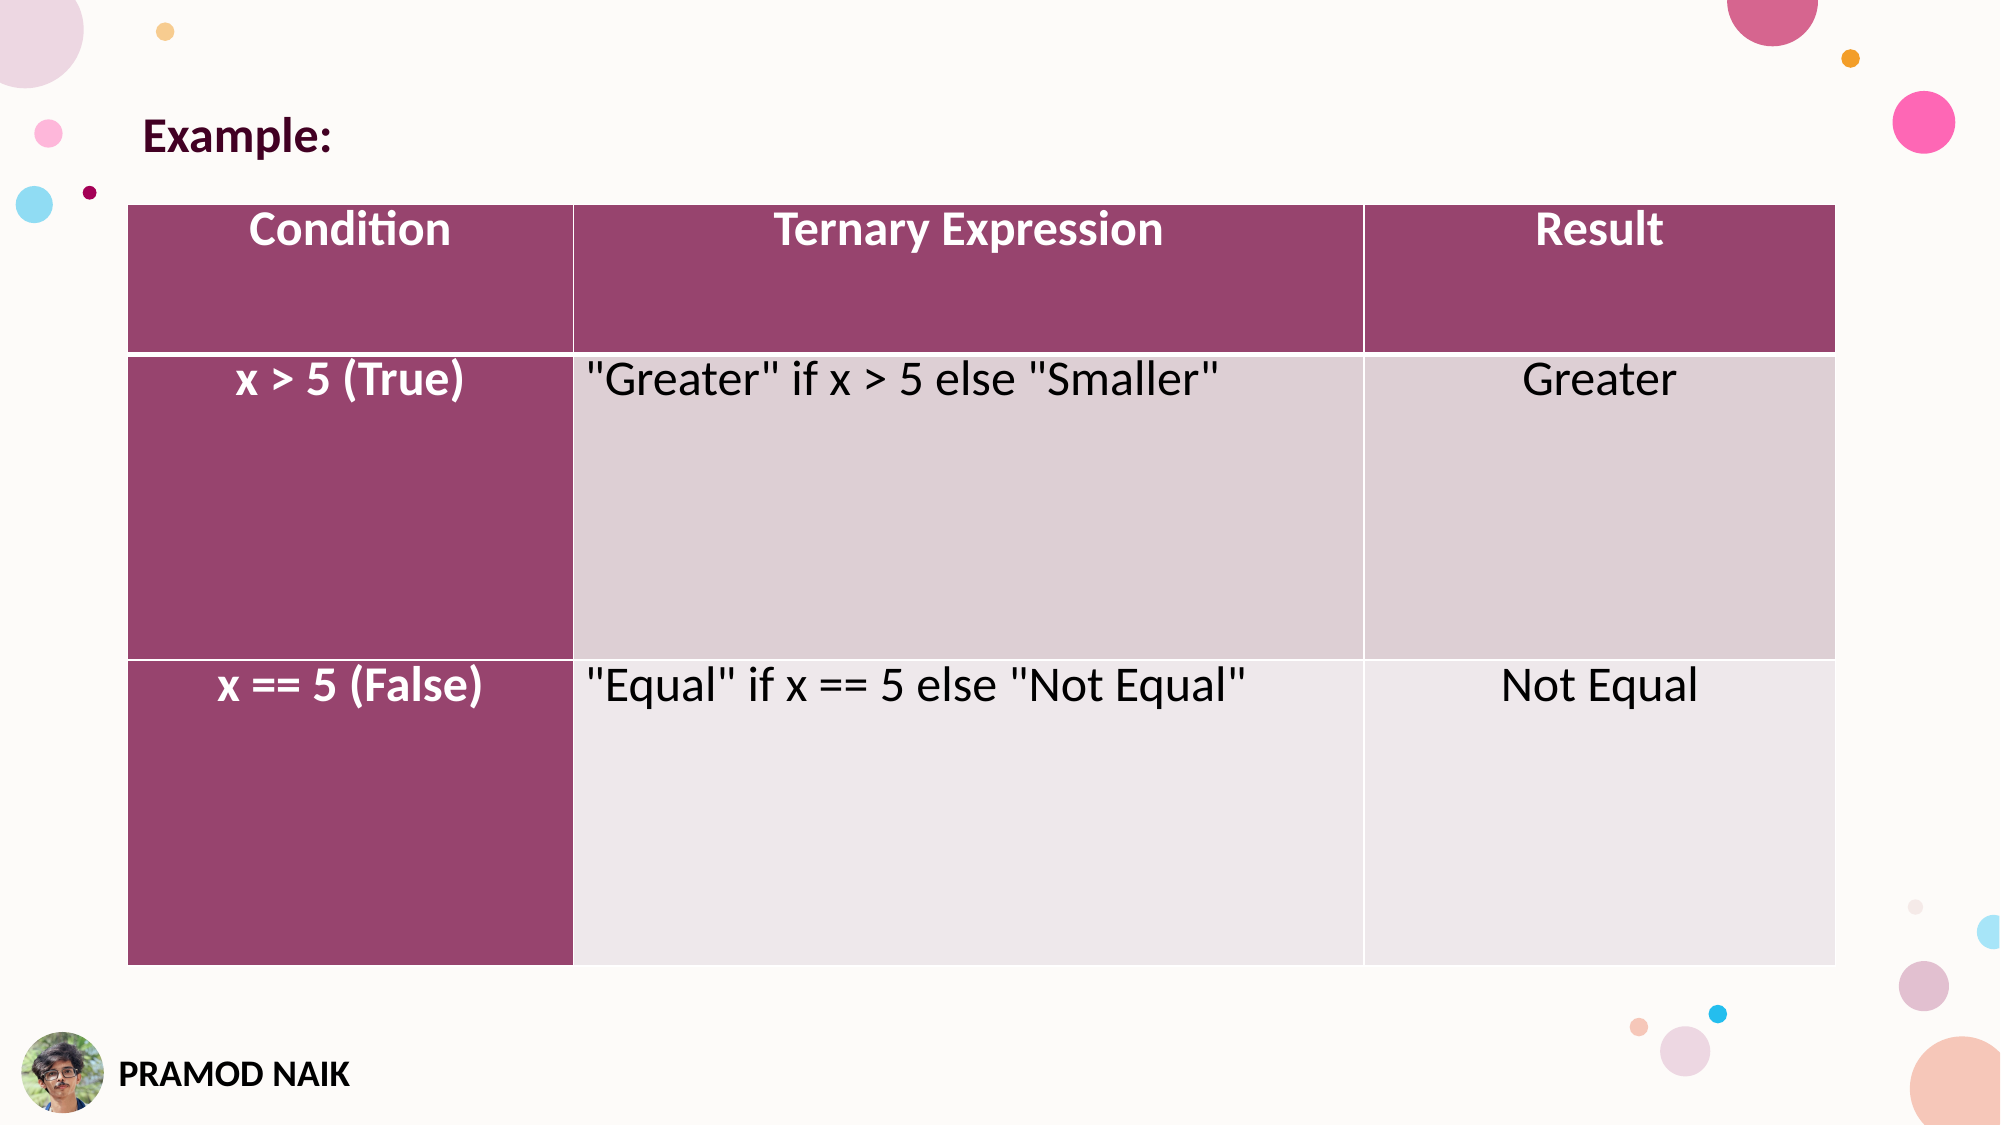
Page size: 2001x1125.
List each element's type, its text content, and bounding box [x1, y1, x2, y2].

table_cell "Equal" if x == 5 else "Not Equal" [574, 661, 1363, 965]
list Example: [127, 101, 1877, 1014]
table_header Ternary Expression [574, 205, 1363, 352]
table_cell Not Equal [1365, 661, 1835, 965]
table_cell x == 5 (False) [128, 661, 573, 965]
table_header Result [1365, 205, 1835, 352]
table_cell Greater [1365, 357, 1835, 659]
table_cell x > 5 (True) [128, 357, 573, 659]
picture [21, 1031, 104, 1114]
table_header Condition [128, 205, 573, 352]
table_cell "Greater" if x > 5 else "Smaller" [574, 357, 1363, 659]
